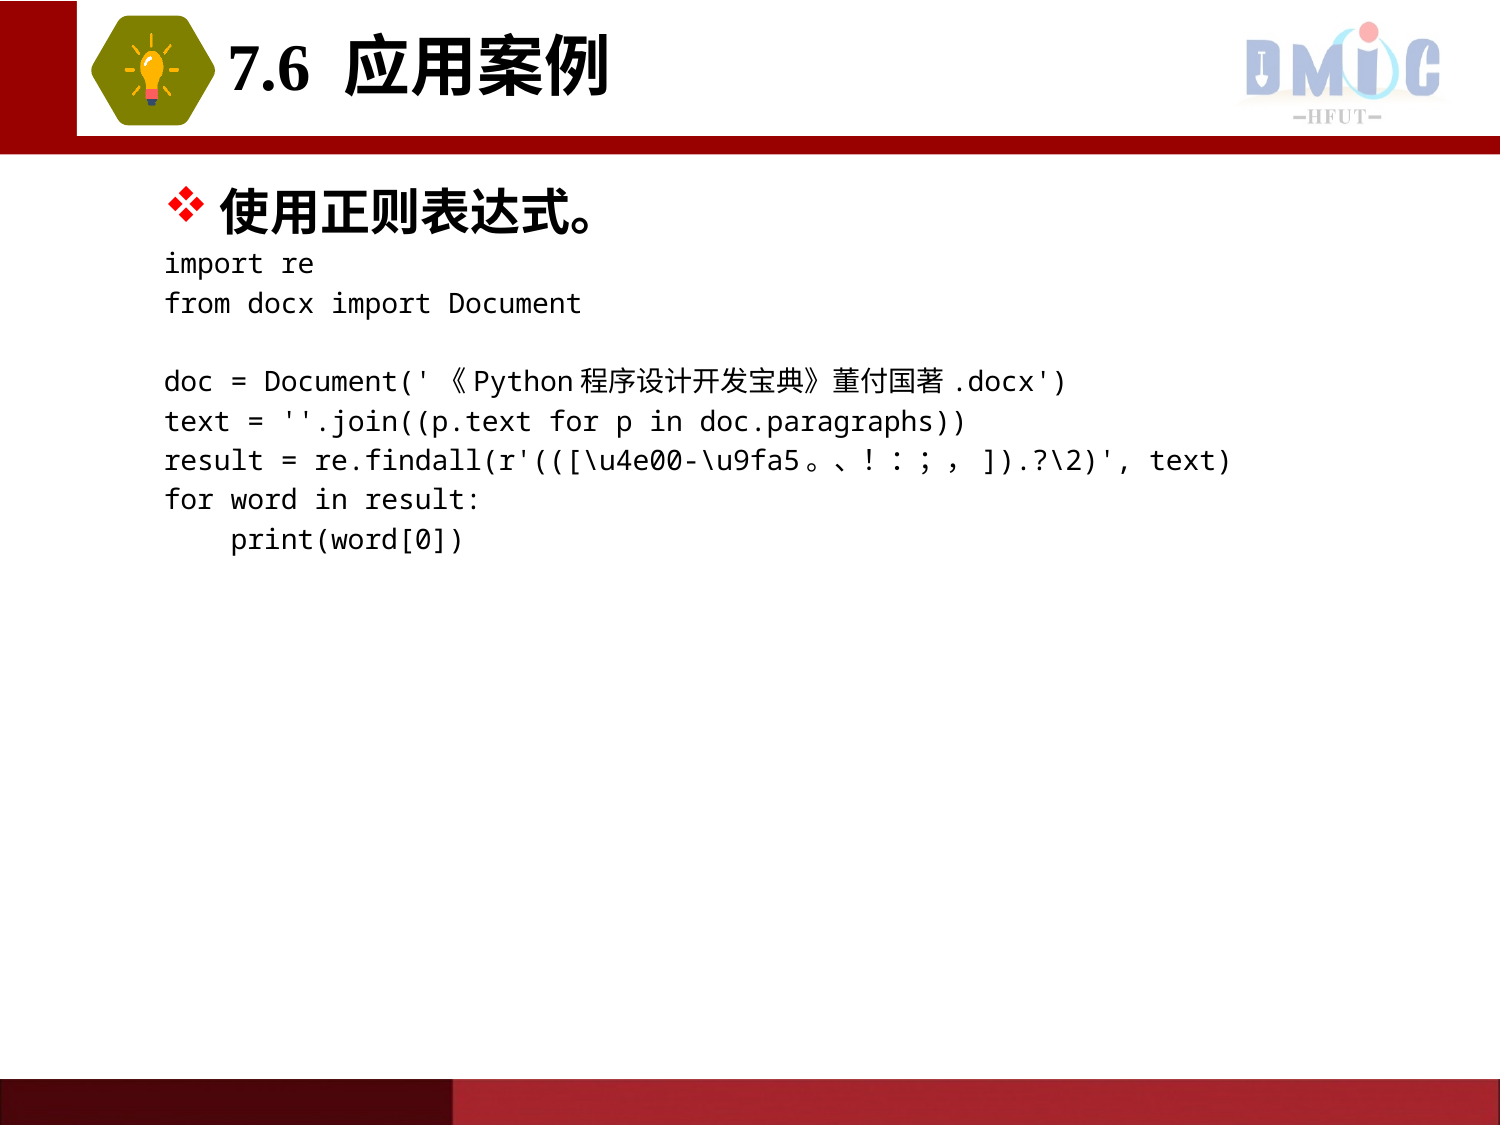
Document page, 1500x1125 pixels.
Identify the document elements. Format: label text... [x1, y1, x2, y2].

picture [0, 1079, 1500, 1125]
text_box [0, 15, 1070, 126]
list 使用正则表达式。 import re from docx import Document doc = Document('《Python程序设计开发宝典》董付国著.docx') text = ''.join((p.text for p in doc.paragraphs)) result = re.findall(r'(([\u4e00-\u9fa5。、！：；，]).?\2)', text) for word in result: print(word[0]) [148, 172, 1499, 941]
